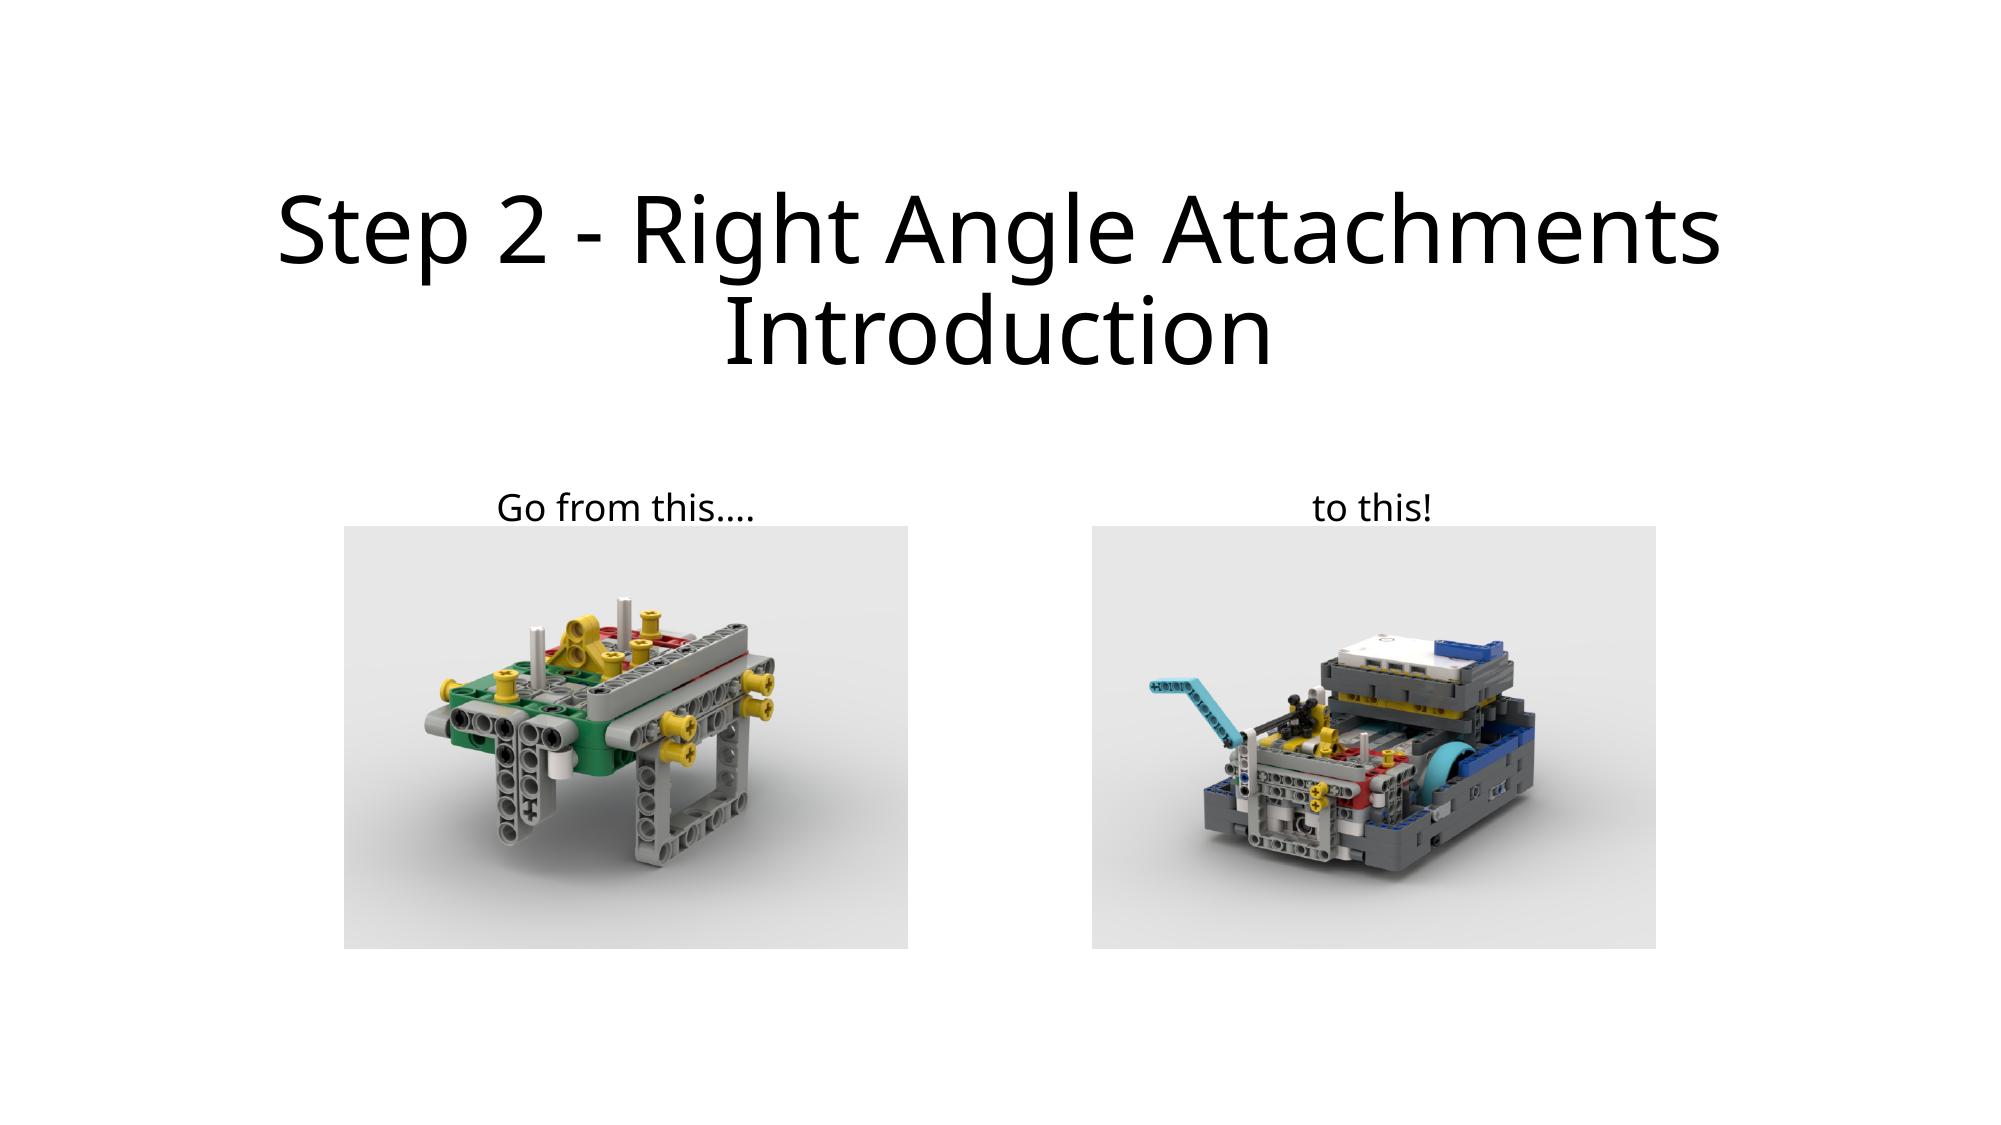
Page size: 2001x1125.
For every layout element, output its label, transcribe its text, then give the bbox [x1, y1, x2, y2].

picture [1092, 525, 1656, 949]
picture [344, 525, 908, 949]
text_box to this! [1297, 476, 1448, 525]
text_box Go from this…. [481, 476, 771, 525]
title Step 2 - Right Angle Attachments Introduction [249, 170, 1750, 393]
